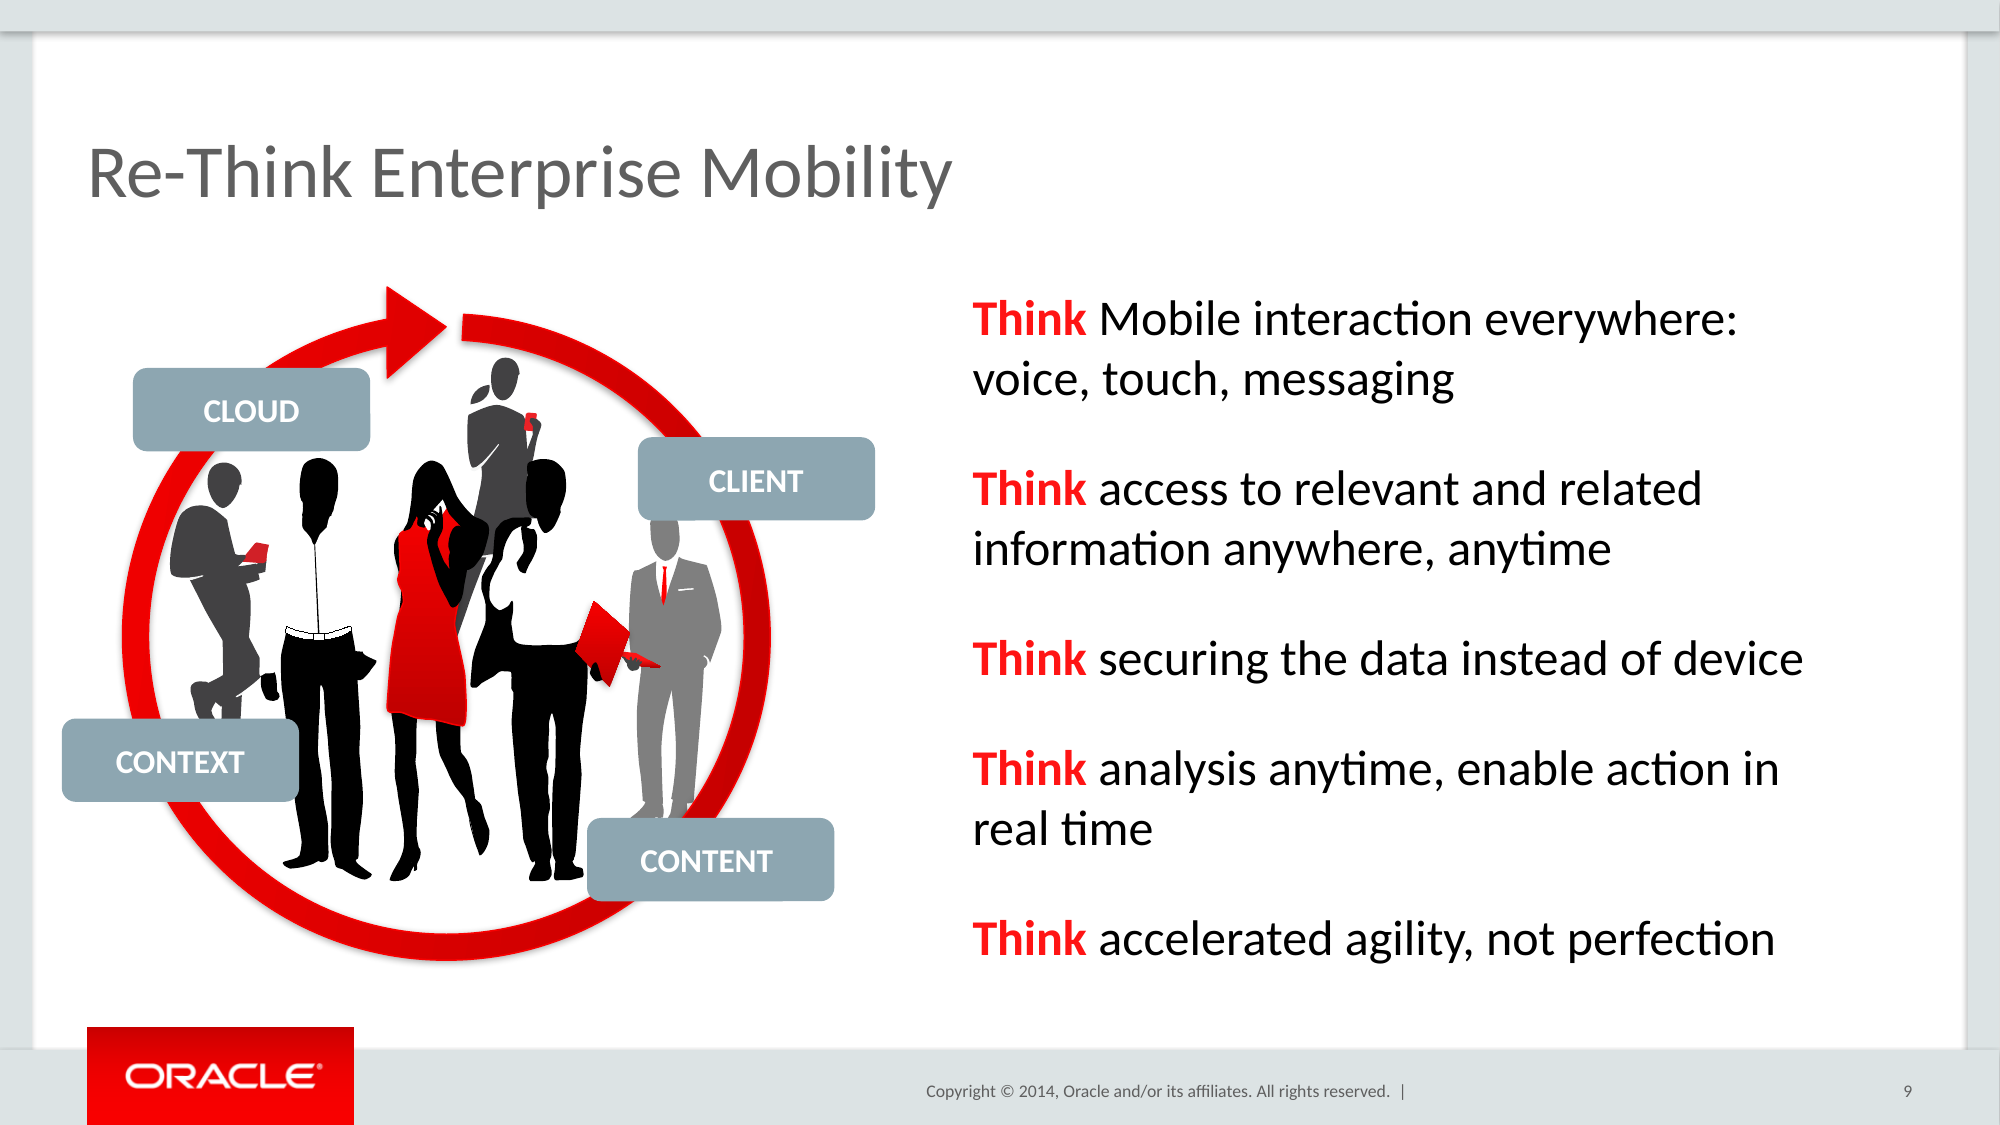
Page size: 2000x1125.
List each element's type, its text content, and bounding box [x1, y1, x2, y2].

picture [169, 461, 258, 764]
picture [437, 357, 554, 456]
slide_number 9 [1849, 1075, 1913, 1106]
text_box [269, 286, 447, 379]
text_box [168, 804, 631, 961]
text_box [635, 512, 723, 829]
text_box CLOUD [130, 365, 373, 454]
picture [87, 1027, 354, 1125]
text_box [121, 477, 164, 716]
text_box context [59, 716, 253, 804]
text_box CONTENT [585, 815, 837, 904]
text_box [174, 454, 213, 460]
text_box [728, 523, 771, 799]
text_box cLIENT [635, 435, 878, 523]
text_box Think Mobile interaction everywhere: voice, touch, messaging Think access to relevant and related information anywhere, anytime Think securing the data instead of device Think analysis anytime, enable action in real time Think accelerated agility, not perfection [972, 285, 1850, 945]
text_box [461, 313, 700, 435]
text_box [258, 456, 631, 882]
title Re-Think Enterprise Mobility [87, 66, 1913, 213]
